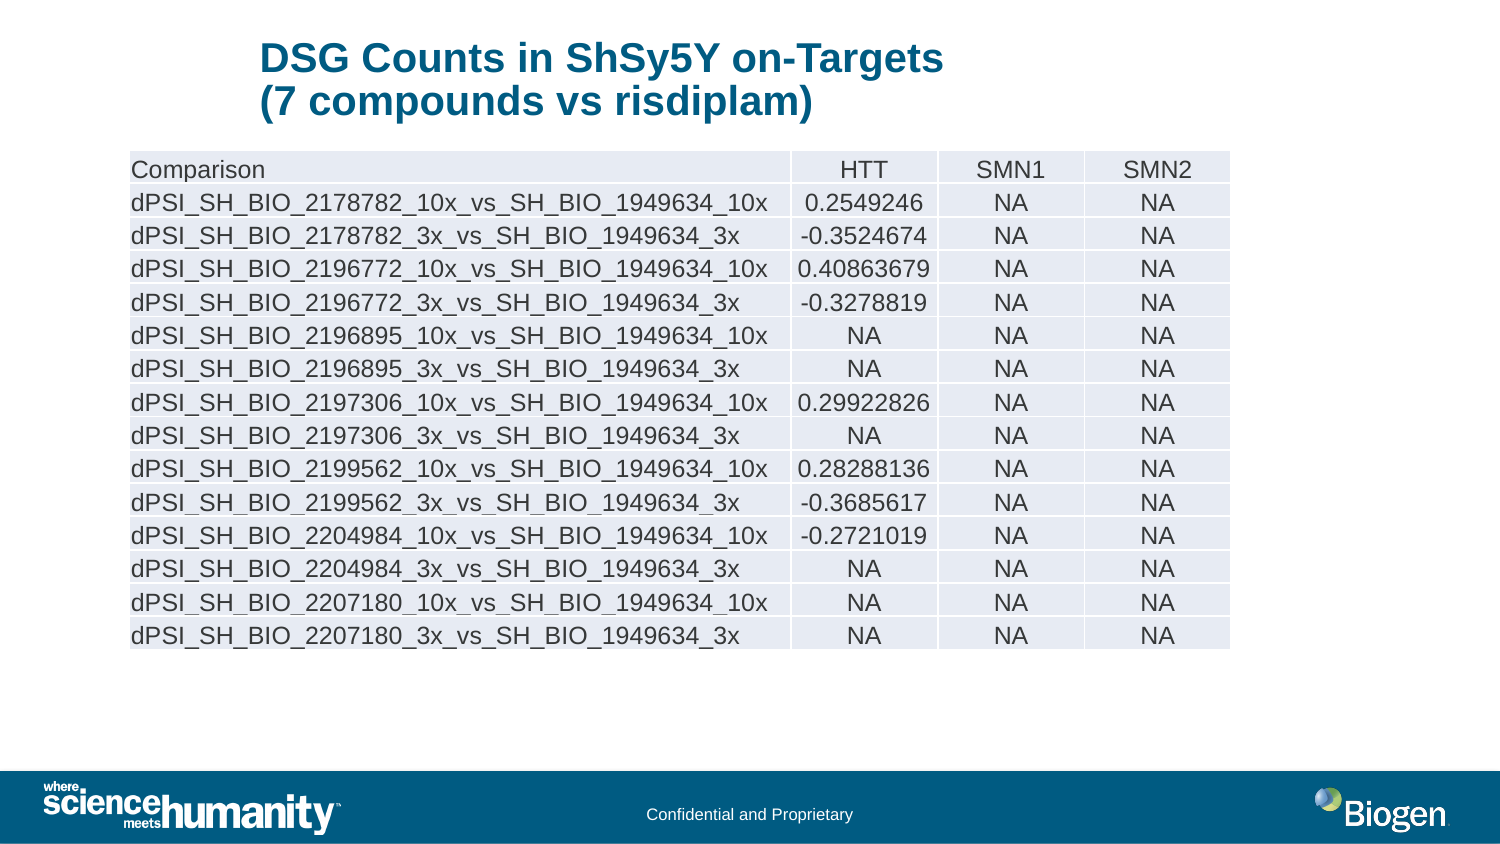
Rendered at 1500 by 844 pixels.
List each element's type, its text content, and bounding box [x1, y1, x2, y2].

table_cell dPSI_SH_BIO_2196895_3x_vs_SH_BIO_1949634_3x [130, 351, 790, 382]
table_cell NA [792, 317, 937, 349]
table_cell -0.3524674 [792, 218, 937, 249]
table_cell 0.28288136 [792, 451, 937, 482]
title DSG Counts in ShSy5Y on-Targets (7 compounds vs risdiplam) [244, 31, 1152, 133]
table_cell NA [1085, 451, 1230, 482]
picture [1394, 807, 1409, 817]
table_cell NA [939, 551, 1084, 582]
table_cell NA [792, 351, 937, 382]
table_cell NA [939, 584, 1084, 615]
picture [1411, 808, 1427, 826]
table_cell -0.2721019 [792, 517, 937, 549]
table_cell NA [939, 251, 1084, 282]
picture [1374, 808, 1390, 826]
table_cell dPSI_SH_BIO_2207180_10x_vs_SH_BIO_1949634_10x [130, 584, 790, 615]
table_cell NA [1085, 484, 1230, 515]
table_cell NA [1085, 551, 1230, 582]
table_cell -0.3278819 [792, 284, 937, 316]
table_cell dPSI_SH_BIO_2196895_10x_vs_SH_BIO_1949634_10x [130, 317, 790, 349]
table_cell dPSI_SH_BIO_2199562_3x_vs_SH_BIO_1949634_3x [130, 484, 790, 515]
table_header HTT [792, 151, 937, 182]
table_cell dPSI_SH_BIO_2199562_10x_vs_SH_BIO_1949634_10x [130, 451, 790, 482]
picture [1430, 808, 1435, 825]
table_cell NA [939, 218, 1084, 249]
table_cell dPSI_SH_BIO_2204984_3x_vs_SH_BIO_1949634_3x [130, 551, 790, 582]
table_cell NA [939, 317, 1084, 349]
table_cell NA [1085, 218, 1230, 249]
table_cell NA [1085, 617, 1230, 649]
table_header SMN1 [939, 151, 1084, 182]
table_cell NA [939, 184, 1084, 216]
table_header SMN2 [1085, 151, 1230, 182]
table_cell NA [939, 451, 1084, 482]
table_cell 0.2549246 [792, 184, 937, 216]
table_cell dPSI_SH_BIO_2178782_10x_vs_SH_BIO_1949634_10x [130, 184, 790, 216]
table_cell NA [1085, 251, 1230, 282]
table_cell dPSI_SH_BIO_2204984_10x_vs_SH_BIO_1949634_10x [130, 517, 790, 549]
table_cell NA [939, 617, 1084, 649]
table_cell NA [1085, 584, 1230, 615]
table_cell NA [1085, 417, 1230, 449]
table_cell NA [1085, 351, 1230, 382]
picture [1436, 808, 1445, 825]
table_cell NA [939, 384, 1084, 416]
table_cell dPSI_SH_BIO_2178782_3x_vs_SH_BIO_1949634_3x [130, 218, 790, 249]
table_cell dPSI_SH_BIO_2196772_3x_vs_SH_BIO_1949634_3x [130, 284, 790, 316]
table_cell dPSI_SH_BIO_2207180_3x_vs_SH_BIO_1949634_3x [130, 617, 790, 649]
table_cell dPSI_SH_BIO_2196772_10x_vs_SH_BIO_1949634_10x [130, 251, 790, 282]
picture [1346, 801, 1364, 825]
table_header Comparison [130, 151, 790, 182]
table_cell 0.29922826 [792, 384, 937, 416]
table_cell NA [939, 517, 1084, 549]
table_cell NA [1085, 384, 1230, 416]
table_cell NA [939, 484, 1084, 515]
table_cell 0.40863679 [792, 251, 937, 282]
table_cell -0.3685617 [792, 484, 937, 515]
table_cell NA [1085, 184, 1230, 216]
table_cell NA [792, 617, 937, 649]
table_cell dPSI_SH_BIO_2197306_3x_vs_SH_BIO_1949634_3x [130, 417, 790, 449]
table_cell NA [939, 417, 1084, 449]
table_cell NA [939, 284, 1084, 316]
table_cell dPSI_SH_BIO_2197306_10x_vs_SH_BIO_1949634_10x [130, 384, 790, 416]
table_cell NA [792, 584, 937, 615]
table_cell NA [1085, 284, 1230, 316]
table_cell NA [792, 551, 937, 582]
table_cell NA [792, 417, 937, 449]
table_cell NA [939, 351, 1084, 382]
table_cell NA [1085, 517, 1230, 549]
picture [1316, 788, 1341, 811]
table_cell NA [1085, 317, 1230, 349]
picture [1392, 819, 1410, 832]
